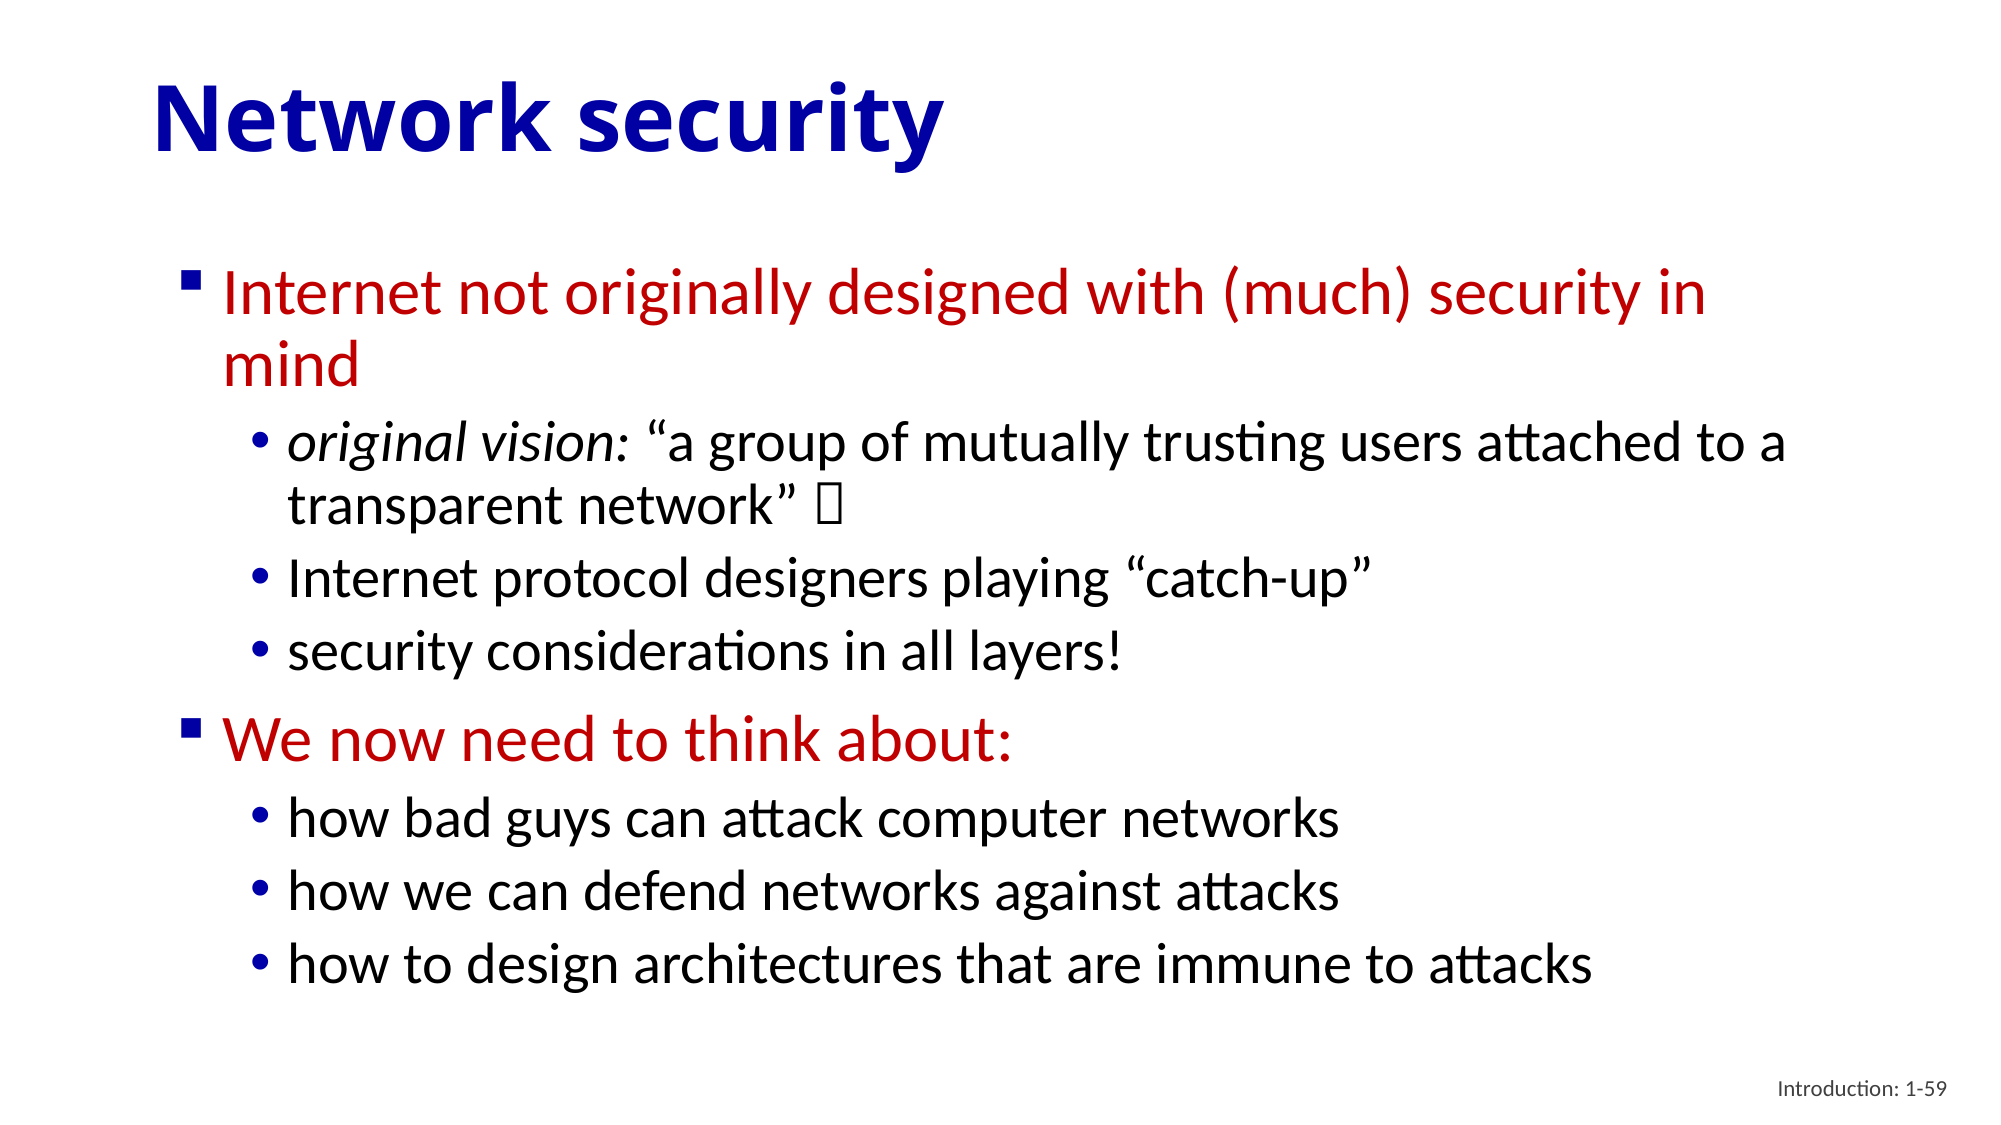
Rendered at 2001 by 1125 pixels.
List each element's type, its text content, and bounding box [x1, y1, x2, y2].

text_box Internet not originally designed with (much) security in mind original vision: “a group of mutually trusting users attached to a transparent network”  Internet protocol designers playing “catch-up” security considerations in all layers! We now need to think about: how bad guys can attack computer networks how we can defend networks against attacks how to design architectures that are immune to attacks [160, 249, 1858, 1057]
slide_number Introduction: 1-59 [1512, 1056, 1963, 1117]
title Network security [135, 47, 1861, 195]
